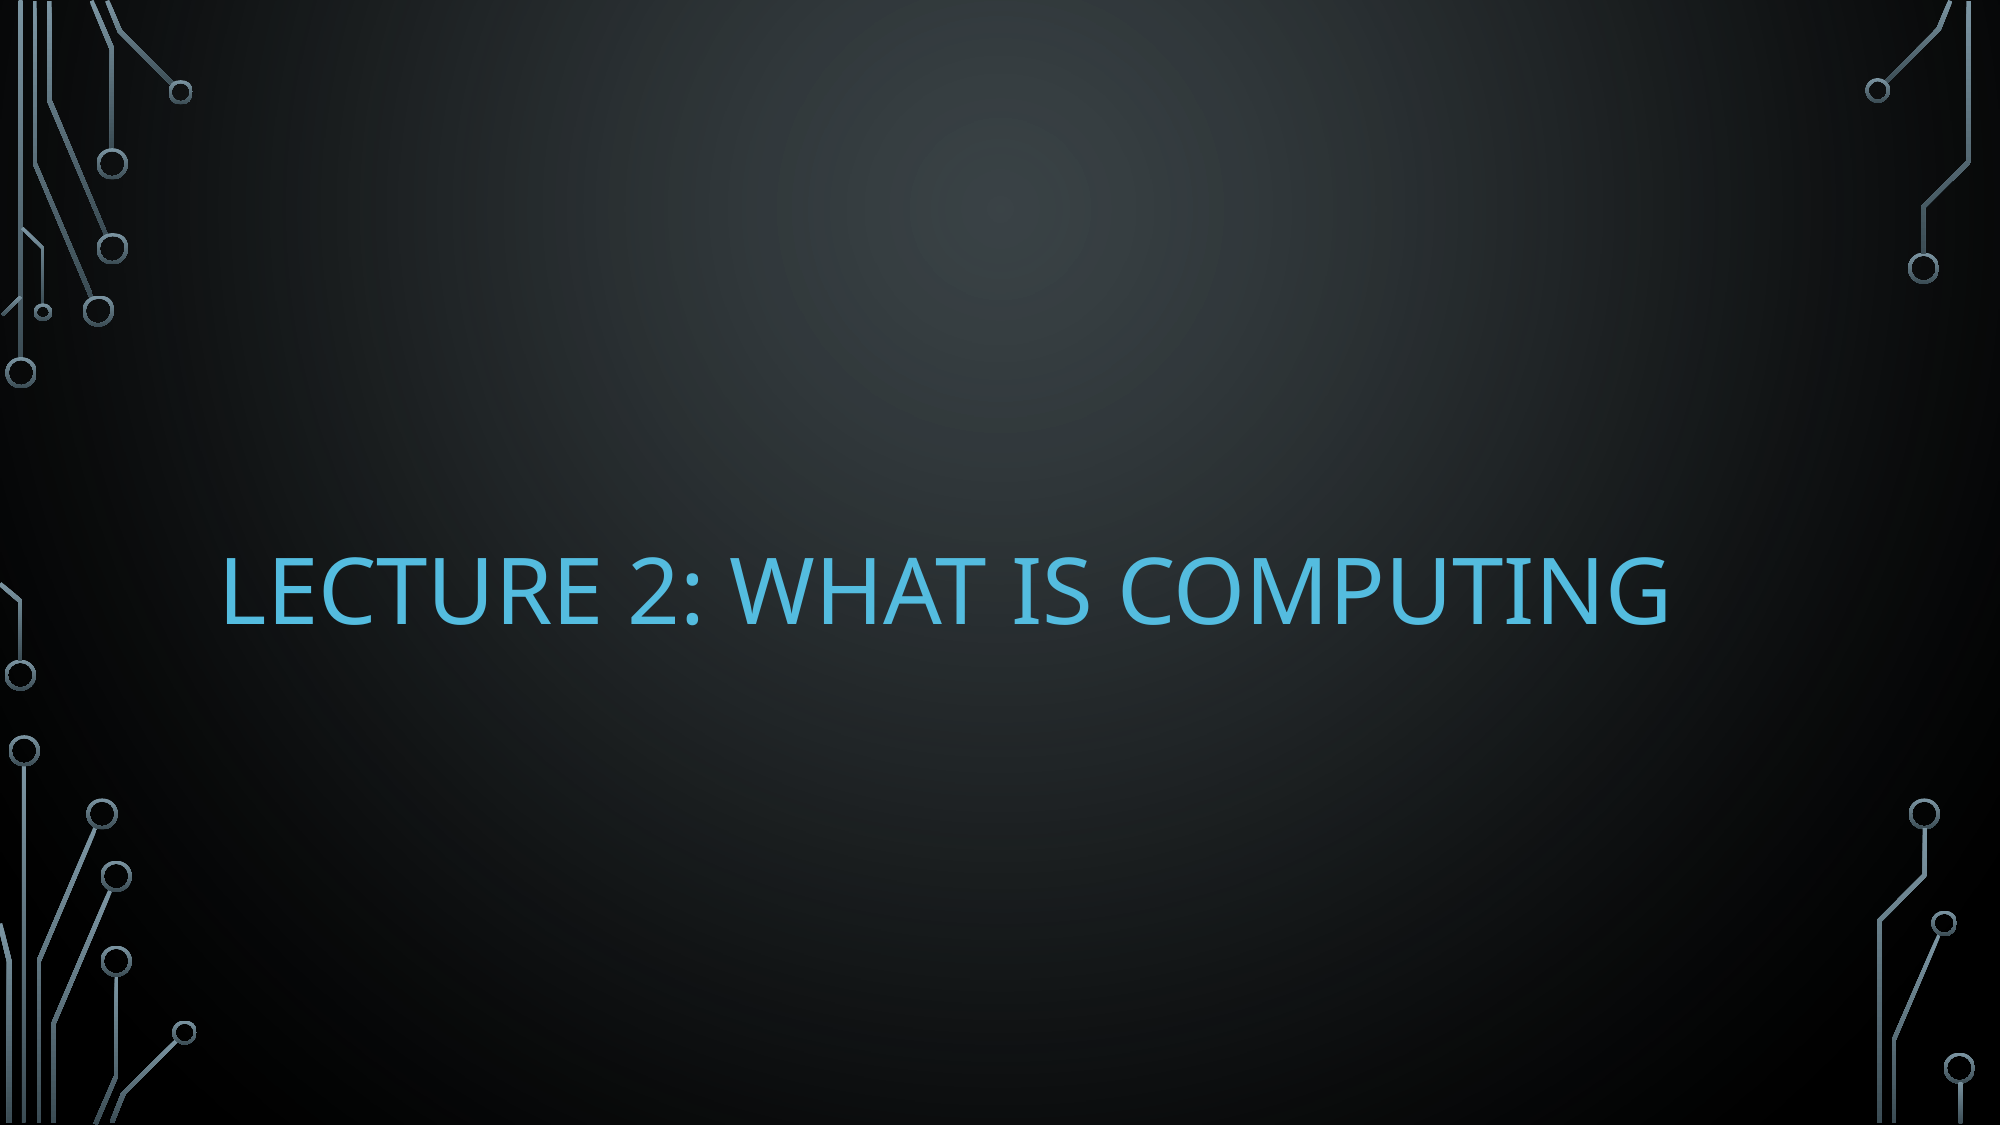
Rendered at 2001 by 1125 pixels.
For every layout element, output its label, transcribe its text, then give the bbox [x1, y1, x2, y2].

title Lecture 2: WHAT IS COMPUTING [203, 472, 1746, 653]
